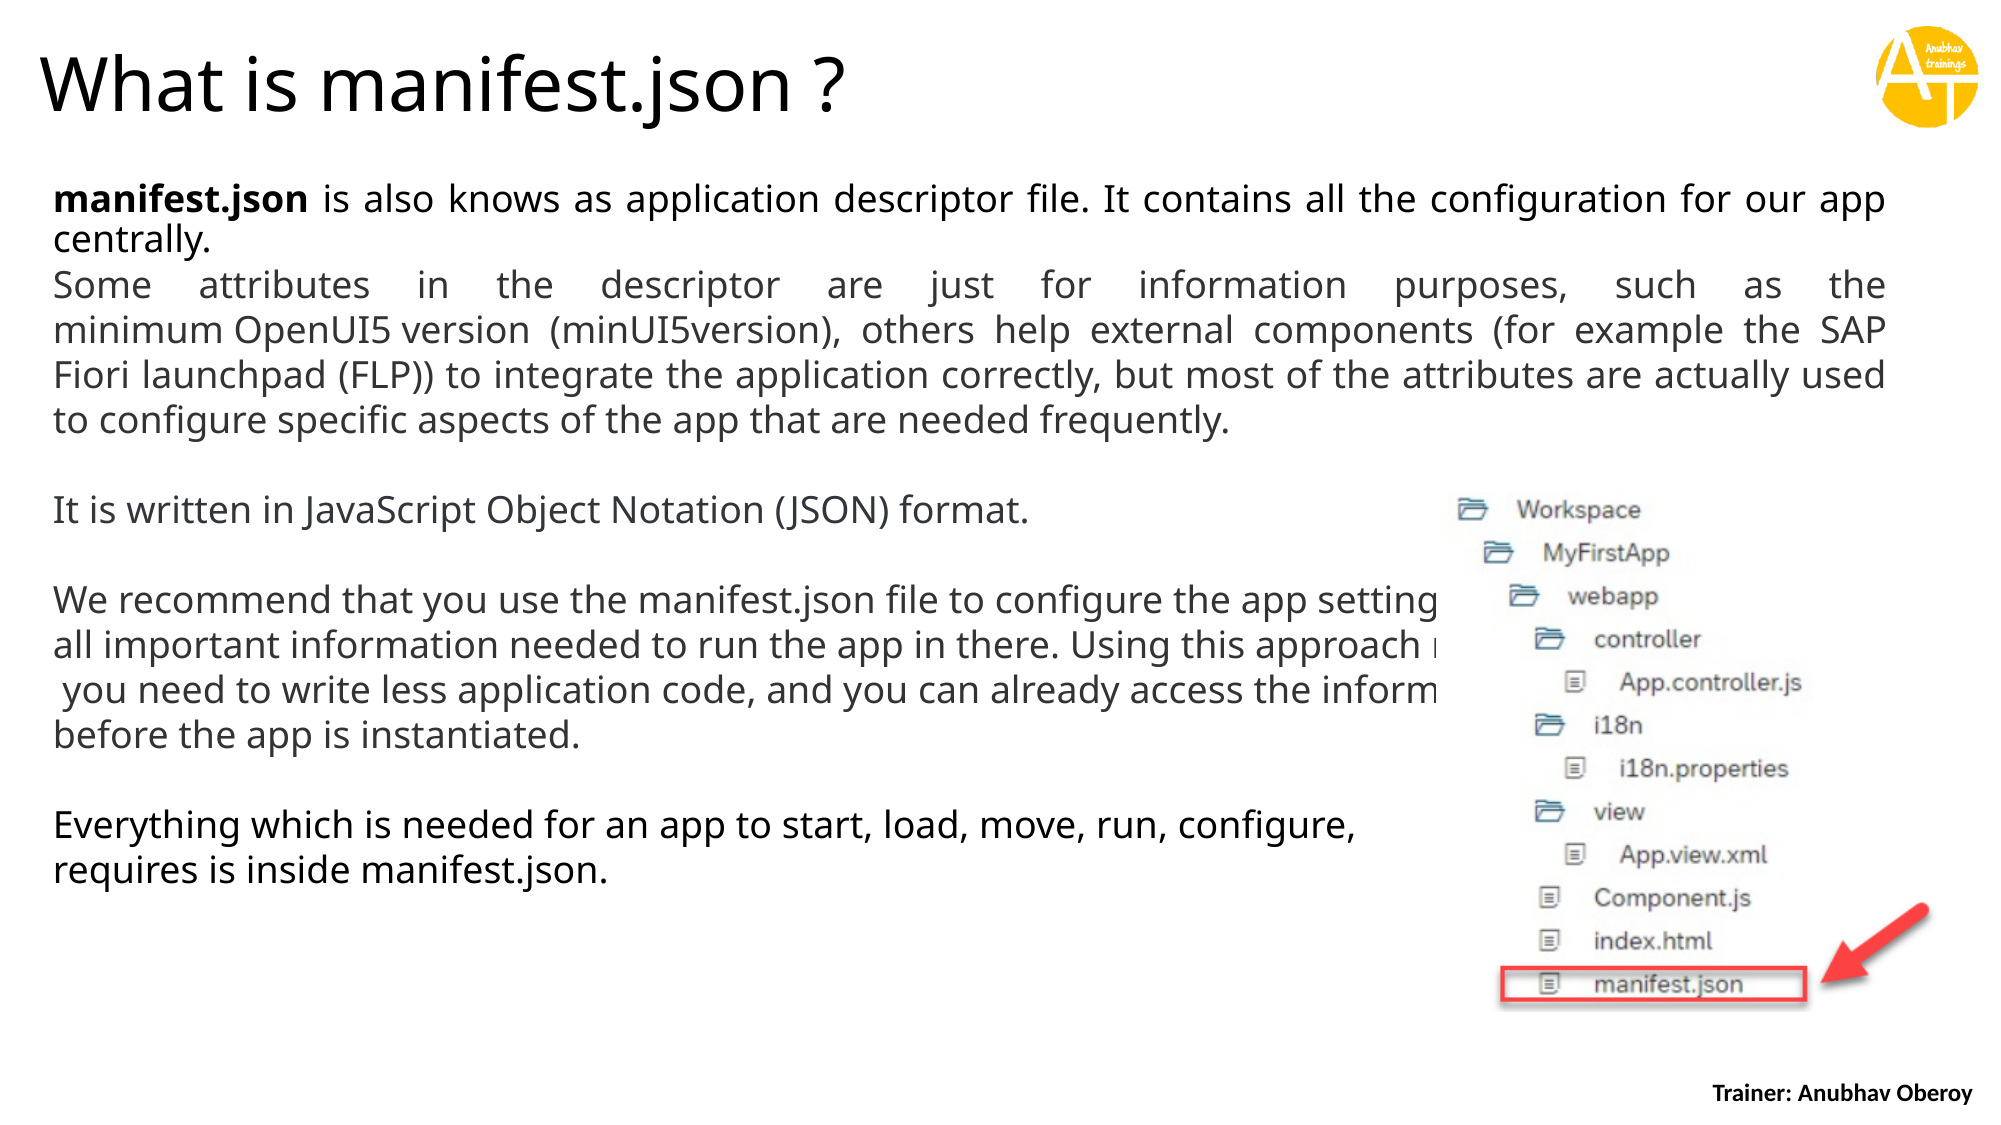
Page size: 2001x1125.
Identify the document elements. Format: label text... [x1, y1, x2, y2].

subtitle manifest.json is also knows as application descriptor file. It contains all the configuration for our app centrally. Some attributes in the descriptor are just for information purposes, such as the minimum OpenUI5 version (minUI5version), others help external components (for example the SAP Fiori launchpad (FLP)) to integrate the application correctly, but most of the attributes are actually used to configure specific aspects of the app that are needed frequently. It is written in JavaScript Object Notation (JSON) format. We recommend that you use the manifest.json file to configure the app settings and put all important information needed to run the app in there. Using this approach means you need to write less application code, and you can already access the information before the app is instantiated. Everything which is needed for an app to start, load, move, run, configure, requires is inside manifest.json. [37, 172, 1903, 1050]
picture [1436, 492, 1963, 1012]
footer Trainer: Anubhav Oberoy [1660, 1074, 2000, 1108]
title What is manifest.json ? [24, 30, 1813, 136]
picture [1866, 19, 1984, 136]
